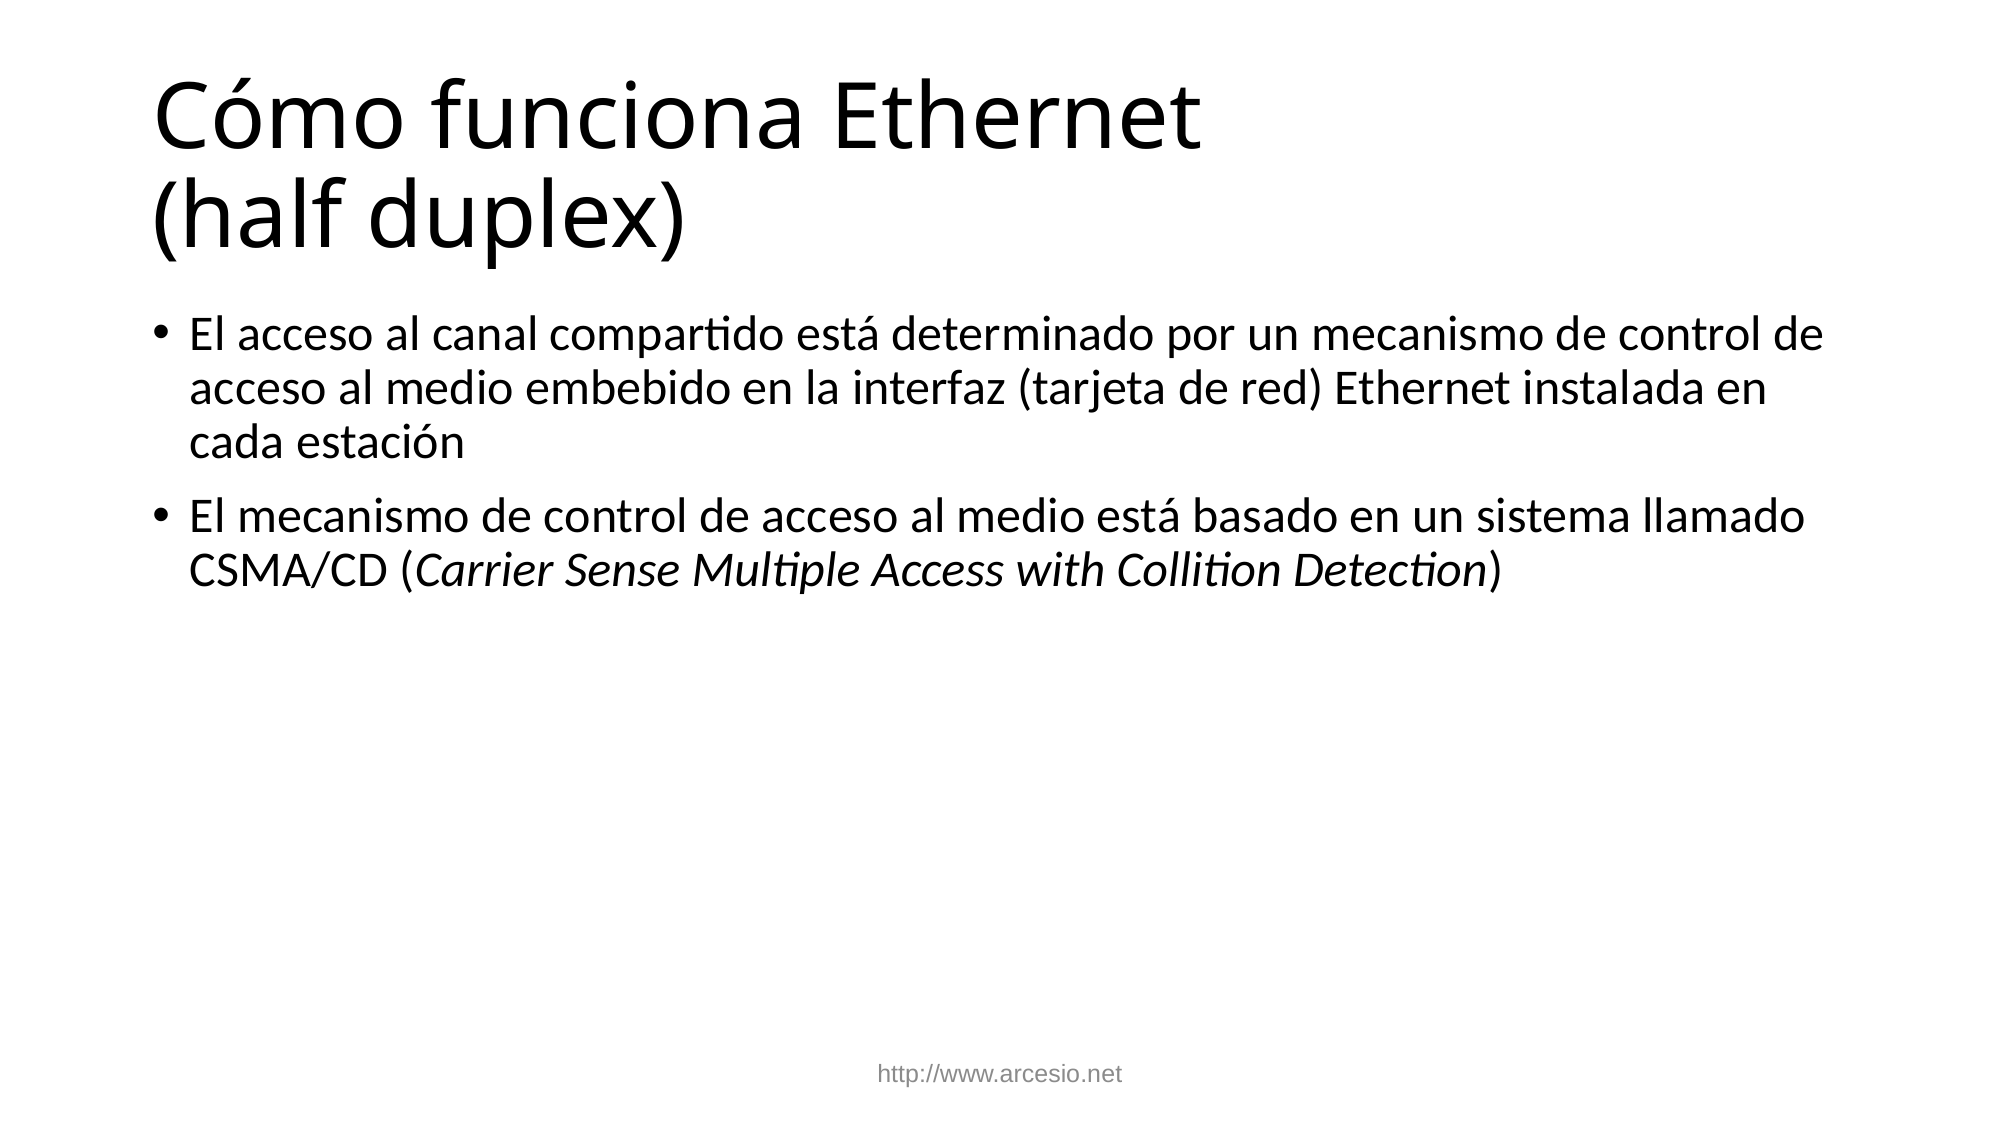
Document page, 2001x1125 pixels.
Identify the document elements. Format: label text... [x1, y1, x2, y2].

title Cómo funciona Ethernet (half duplex) [137, 59, 1863, 278]
list El acceso al canal compartido está determinado por un mecanismo de control de acceso al medio embebido en la interfaz (tarjeta de red) Ethernet instalada en cada estación El mecanismo de control de acceso al medio está basado en un sistema llamado CSMA/CD (Carrier Sense Multiple Access with Collition Detection) [137, 299, 1863, 1014]
footer http://www.arcesio.net [662, 1042, 1338, 1103]
